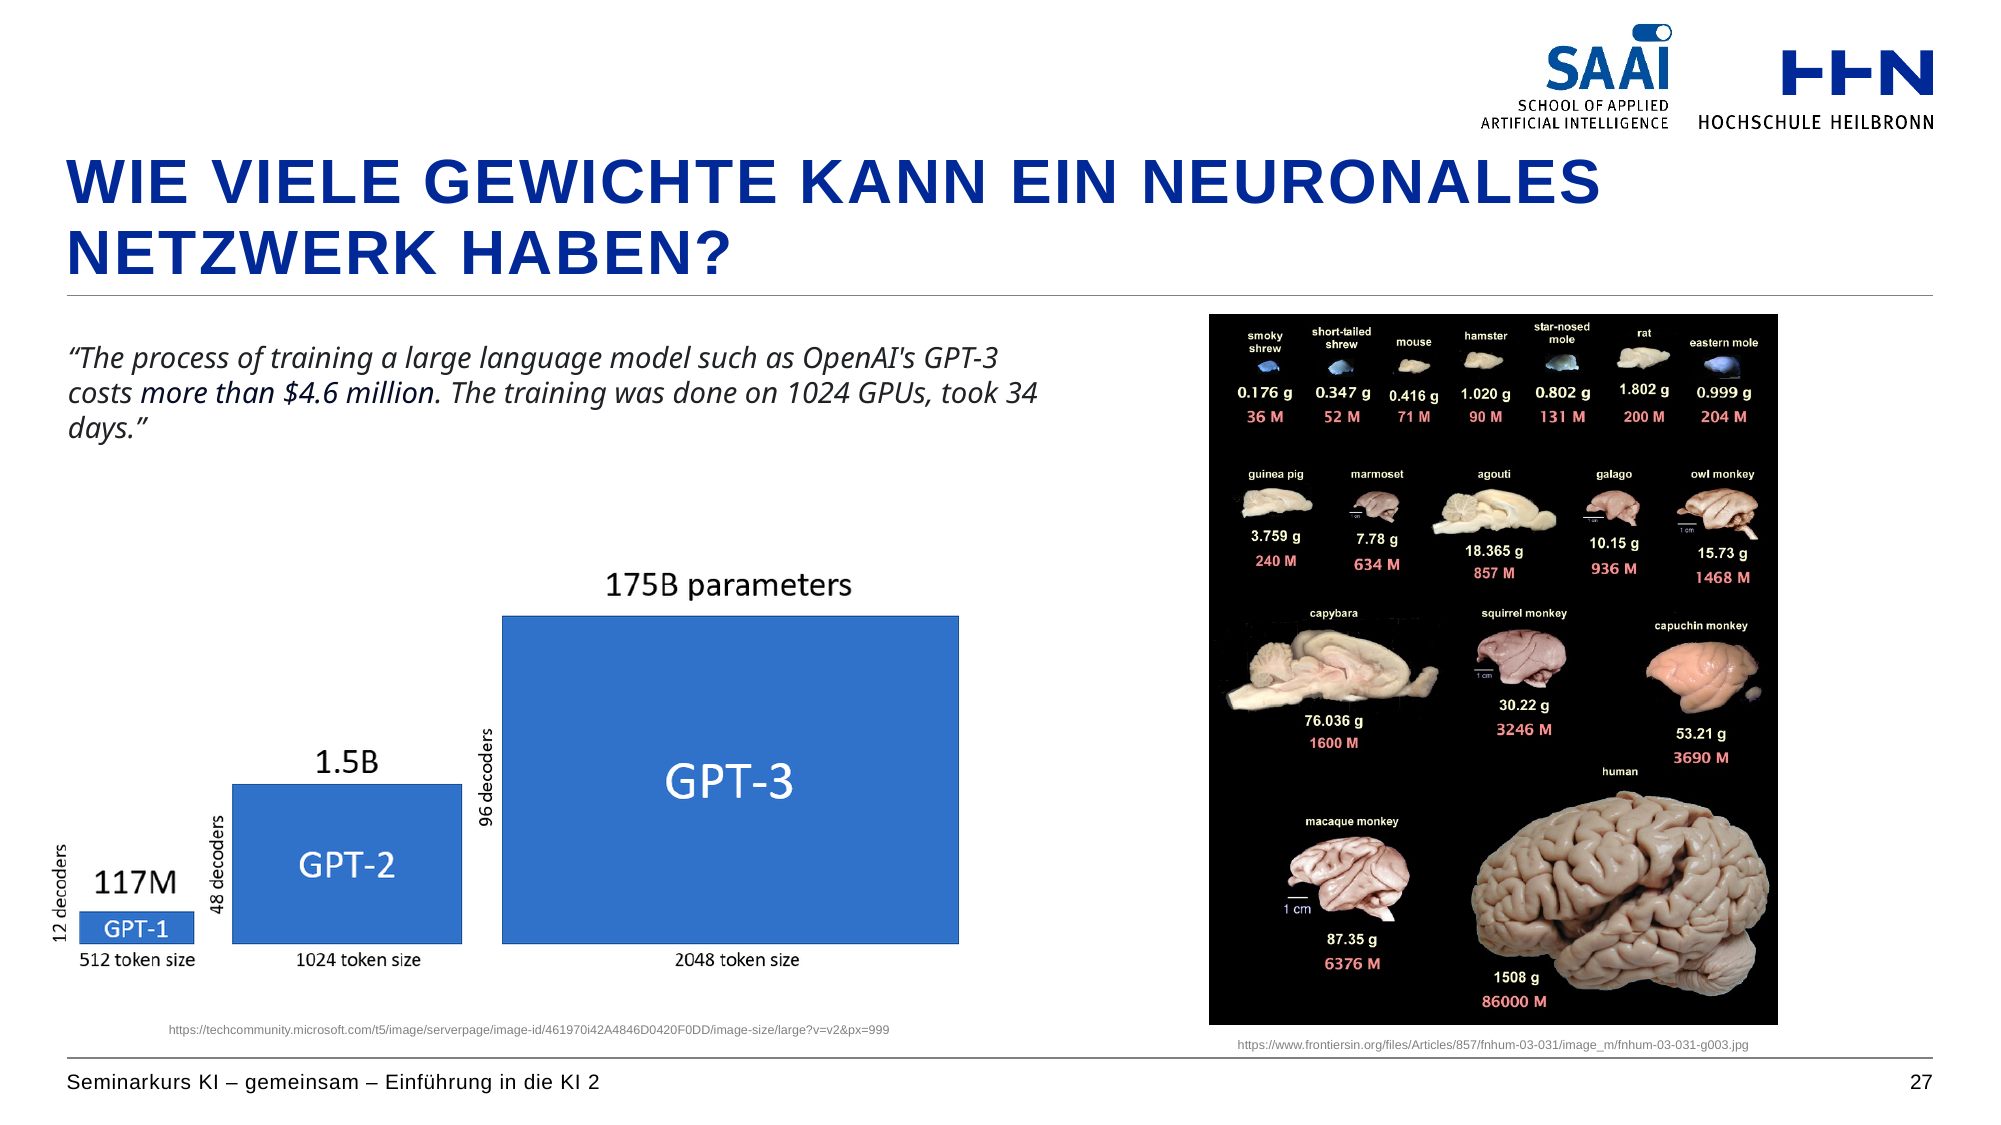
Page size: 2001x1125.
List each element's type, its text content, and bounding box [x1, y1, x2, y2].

slide_number 27 [1621, 1068, 1933, 1105]
picture [1476, 5, 1677, 147]
text_box https://techcommunity.microsoft.com/t5/image/serverpage/image-id/461970i42A4846D0420F0DD/image-size/large?v=v2&px=999 [107, 1014, 951, 1044]
footer Seminarkurs KI – gemeinsam – Einführung in die KI 2 [66, 1068, 1277, 1105]
picture [35, 555, 971, 984]
text_box https://www.frontiersin.org/files/Articles/857/fnhum-03-031/image_m/fnhum-03-031-g003.jpg [1071, 1029, 1916, 1060]
text_box “The process of training a large language model such as OpenAI's GPT-3 costs more than $4.6 million. The training was done on 1024 GPUs, took 34 days.” [53, 332, 1097, 452]
title Wie Viele Gewichte kann ein neuronales Netzwerk haben? [66, 147, 1933, 290]
picture [1209, 314, 1778, 1025]
